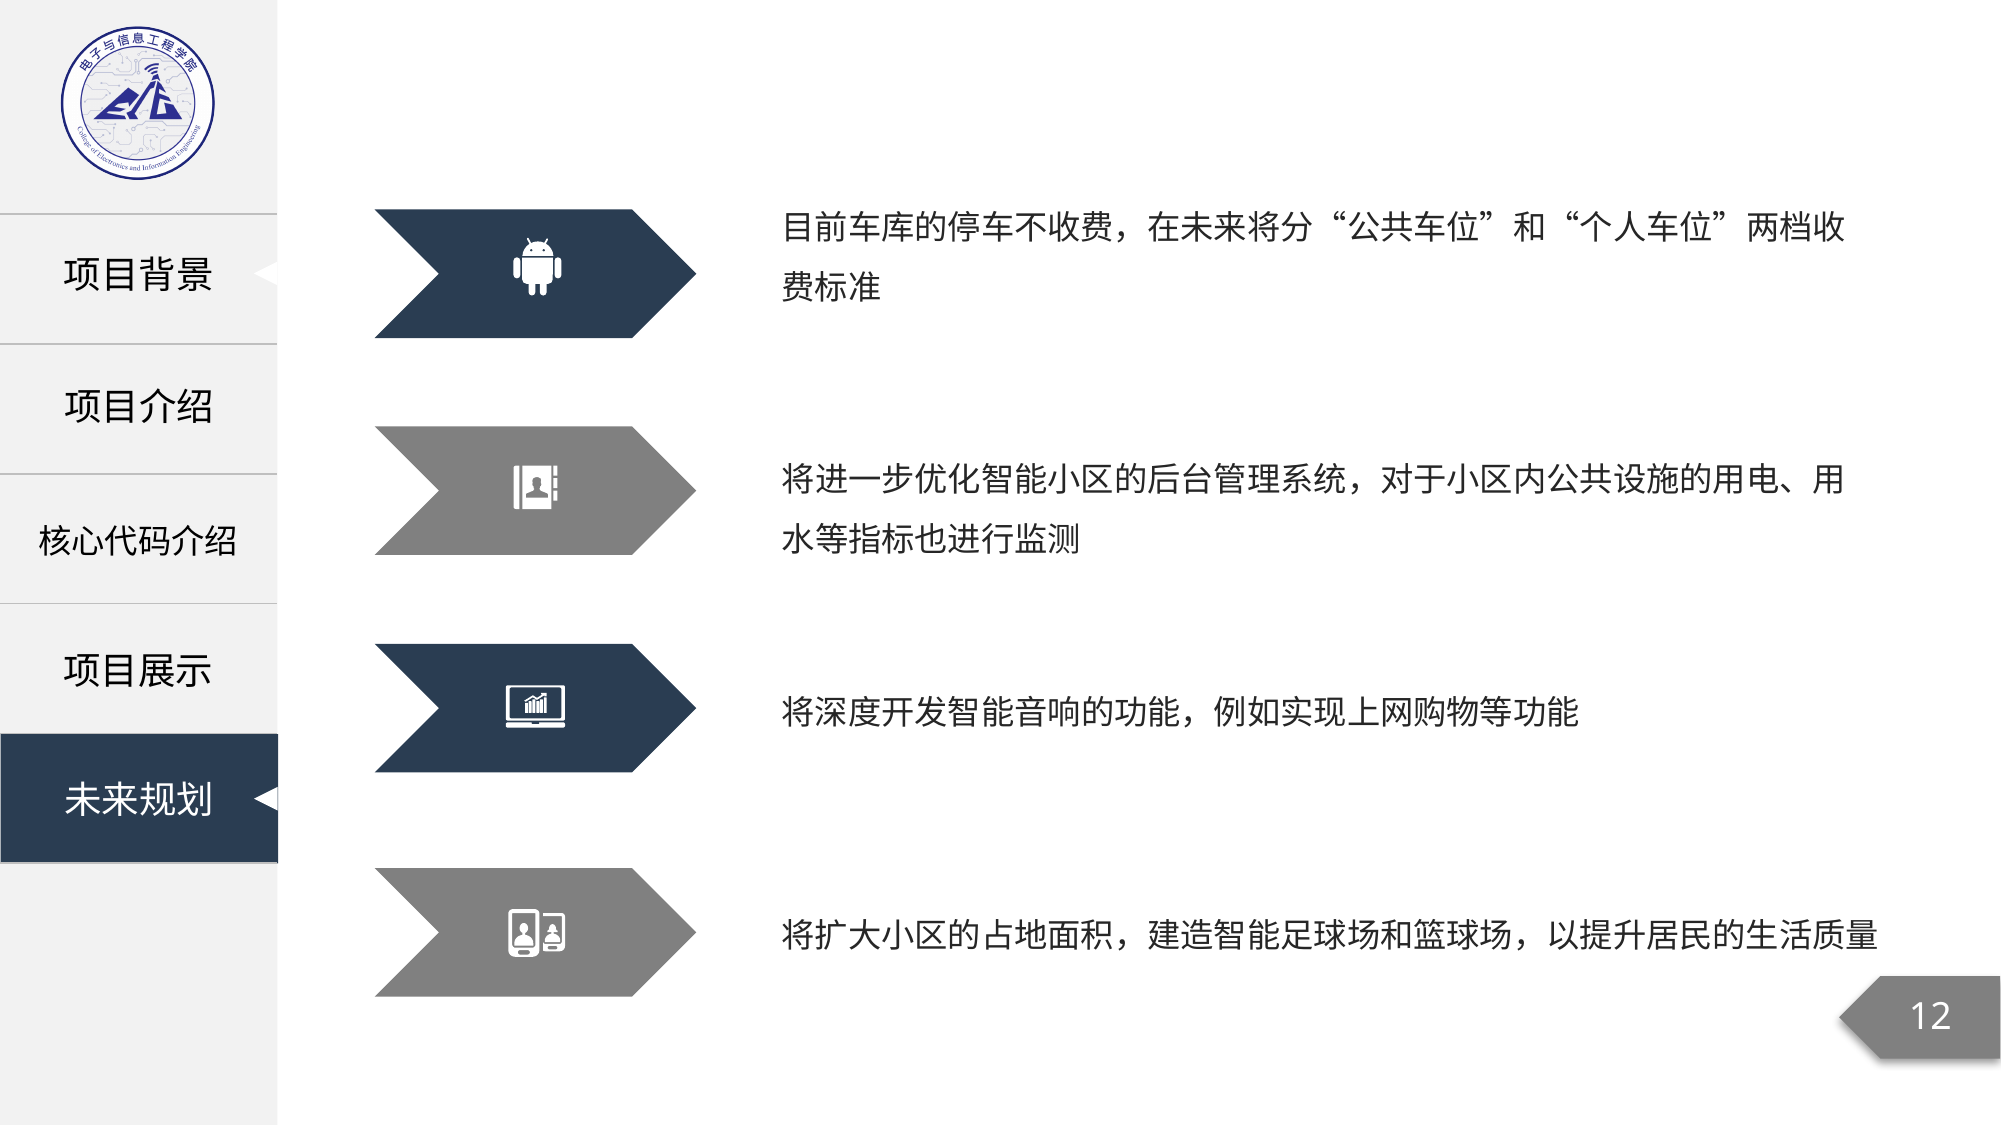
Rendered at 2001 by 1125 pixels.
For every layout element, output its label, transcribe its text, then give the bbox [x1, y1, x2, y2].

picture [58, 24, 220, 184]
text_box 将深度开发智能音响的功能，例如实现上网购物等功能 [766, 663, 1866, 793]
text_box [374, 209, 697, 339]
text_box 目前车库的停车不收费，在未来将分“公共车位”和“个人车位”两档收费标准 [766, 178, 1866, 369]
text_box 将扩大小区的占地面积，建造智能足球场和篮球场，以提升居民的生活质量 [766, 887, 1919, 1016]
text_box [374, 868, 697, 997]
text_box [374, 643, 697, 773]
text_box 将进一步优化智能小区的后台管理系统，对于小区内公共设施的用电、用水等指标也进行监测 [766, 430, 1866, 560]
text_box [374, 426, 697, 555]
